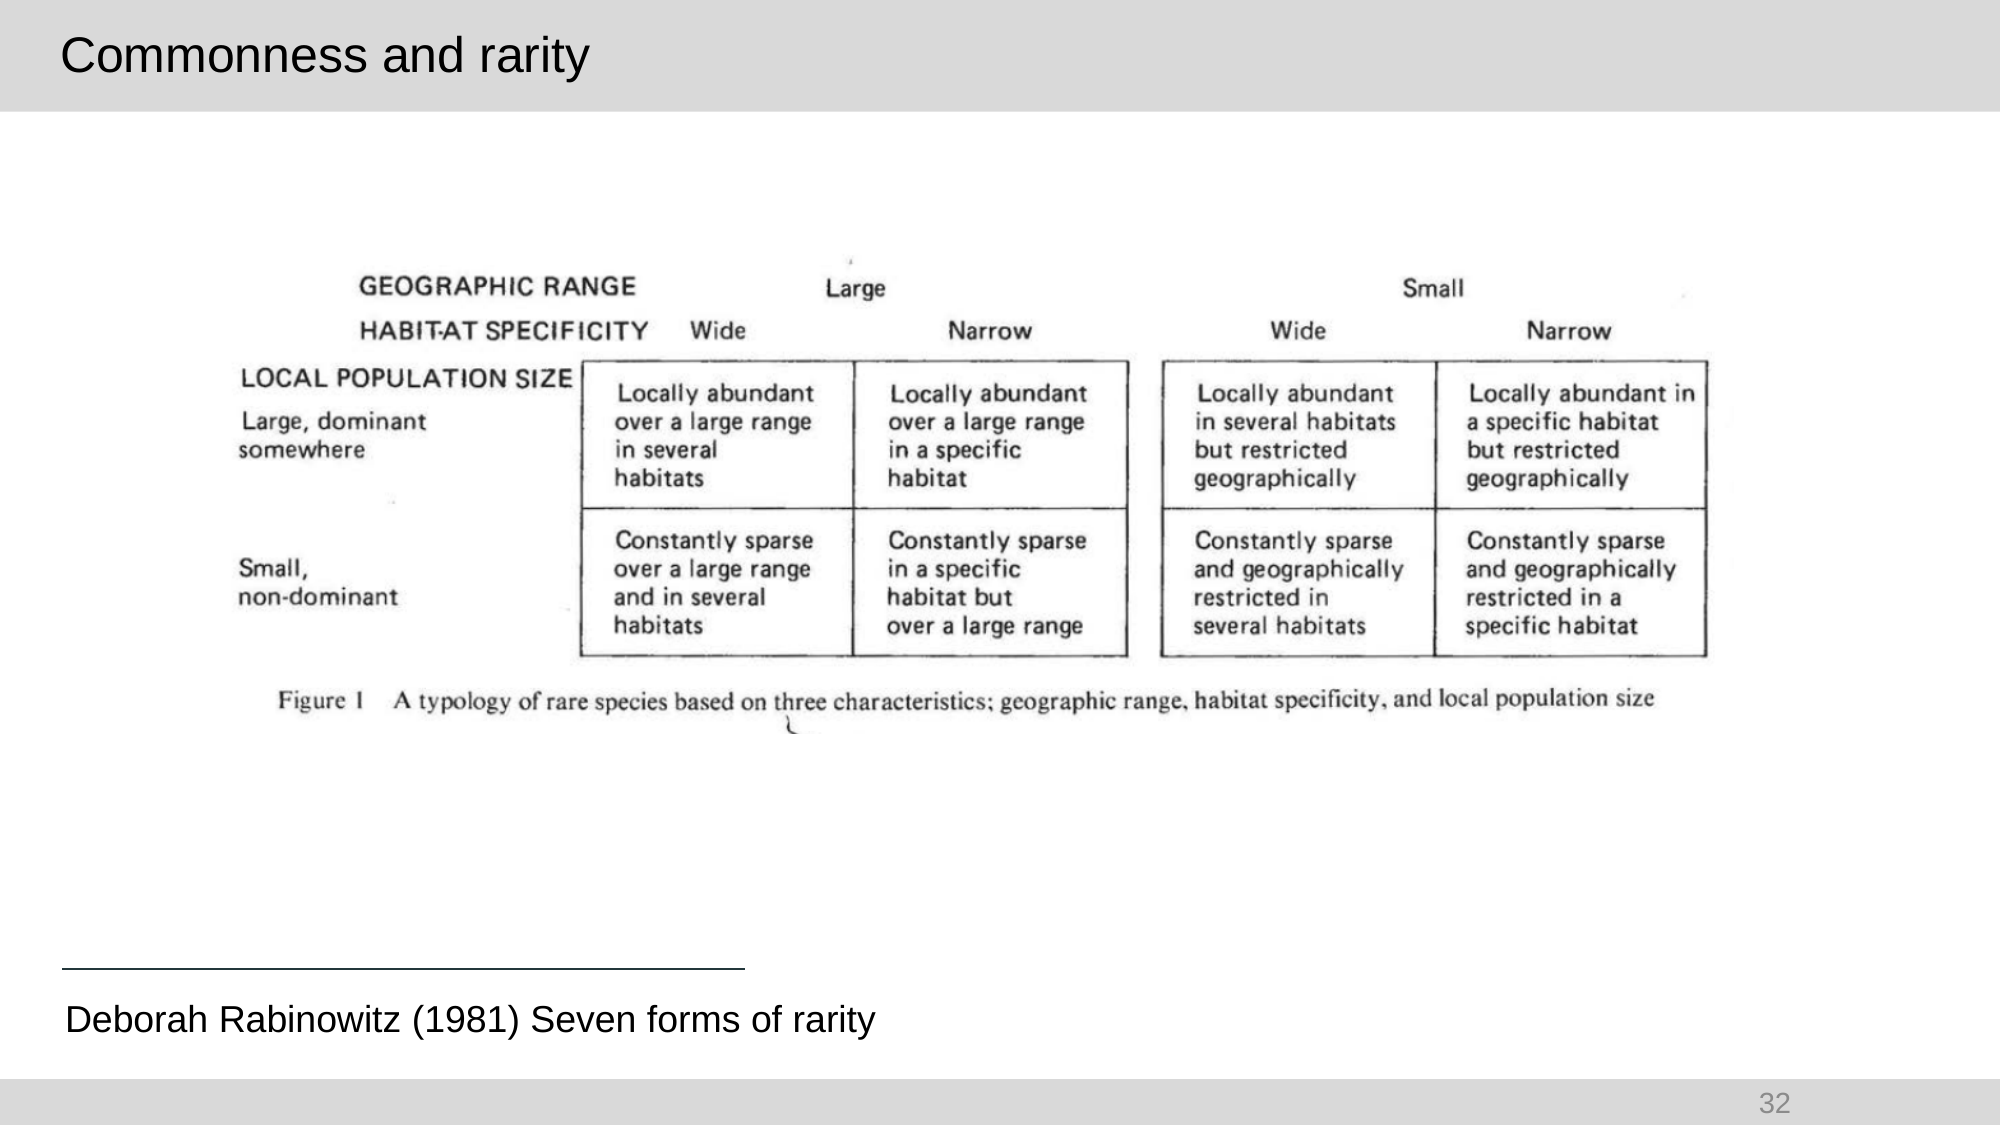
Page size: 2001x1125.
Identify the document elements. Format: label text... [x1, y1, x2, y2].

picture [218, 249, 1734, 734]
footer [0, 1079, 1550, 1125]
text_box Deborah Rabinowitz (1981) Seven forms of rarity [50, 987, 1051, 1048]
title Commonness and rarity [0, 0, 2000, 112]
slide_number 32 [1550, 1079, 2000, 1125]
